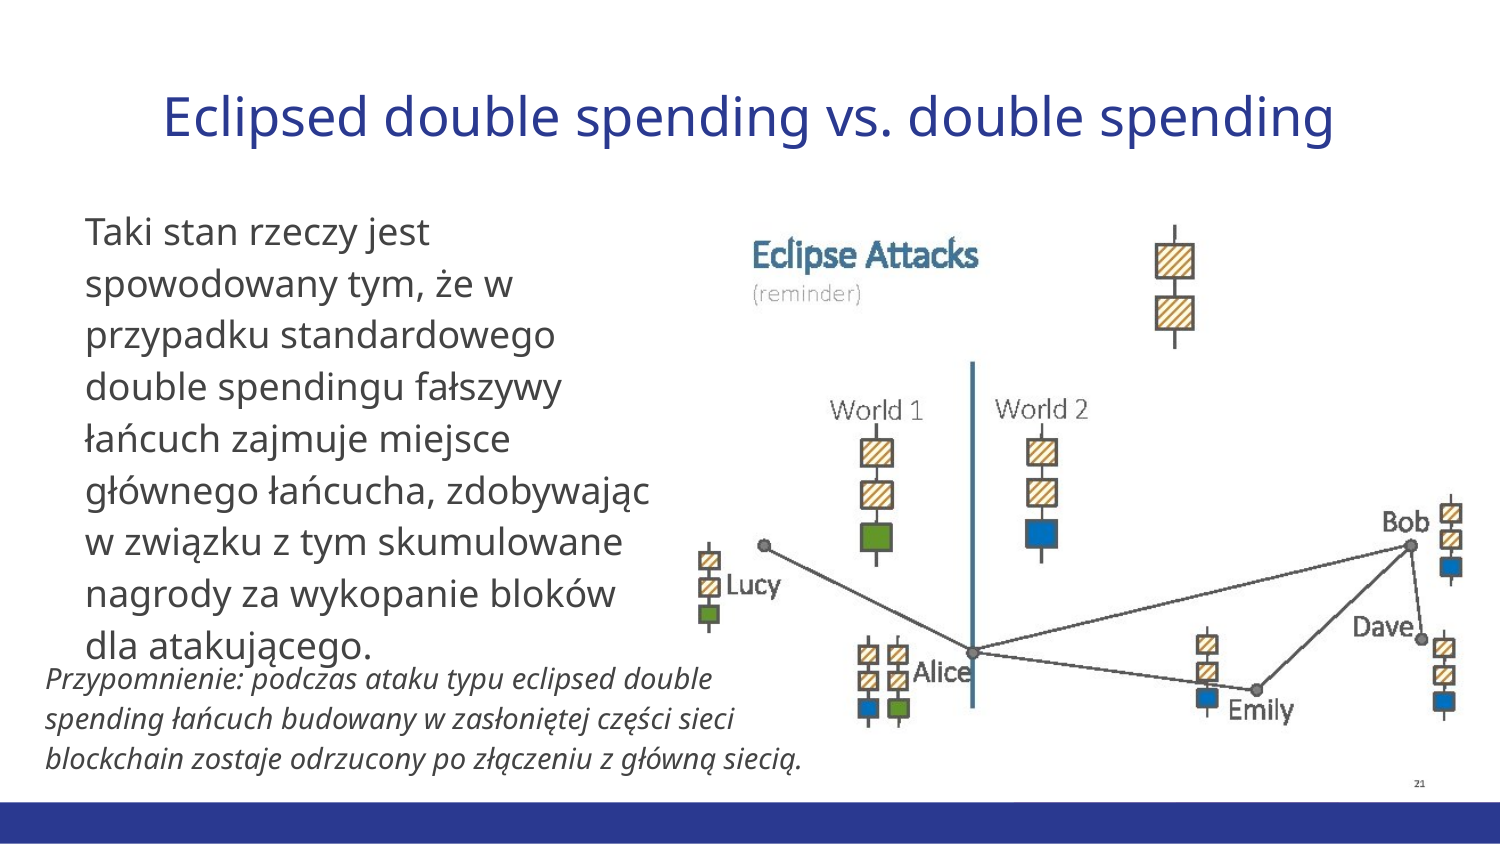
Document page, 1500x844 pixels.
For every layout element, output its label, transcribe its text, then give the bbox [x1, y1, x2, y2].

picture [679, 185, 1500, 802]
title Eclipsed double spending vs. double spending [51, 67, 1449, 167]
text_box Przypomnienie: podczas ataku typu eclipsed double spending łańcuch budowany w zasłoniętej części sieci blockchain zostaje odrzucony po złączeniu z główną siecią. [11, 640, 845, 826]
list Taki stan rzeczy jest spowodowany tym, że w przypadku standardowego double spendingu fałszywy łańcuch zajmuje miejsce głównego łańcucha, zdobywając w związku z tym skumulowane nagrody za wykopanie bloków dla atakującego. [51, 186, 677, 616]
